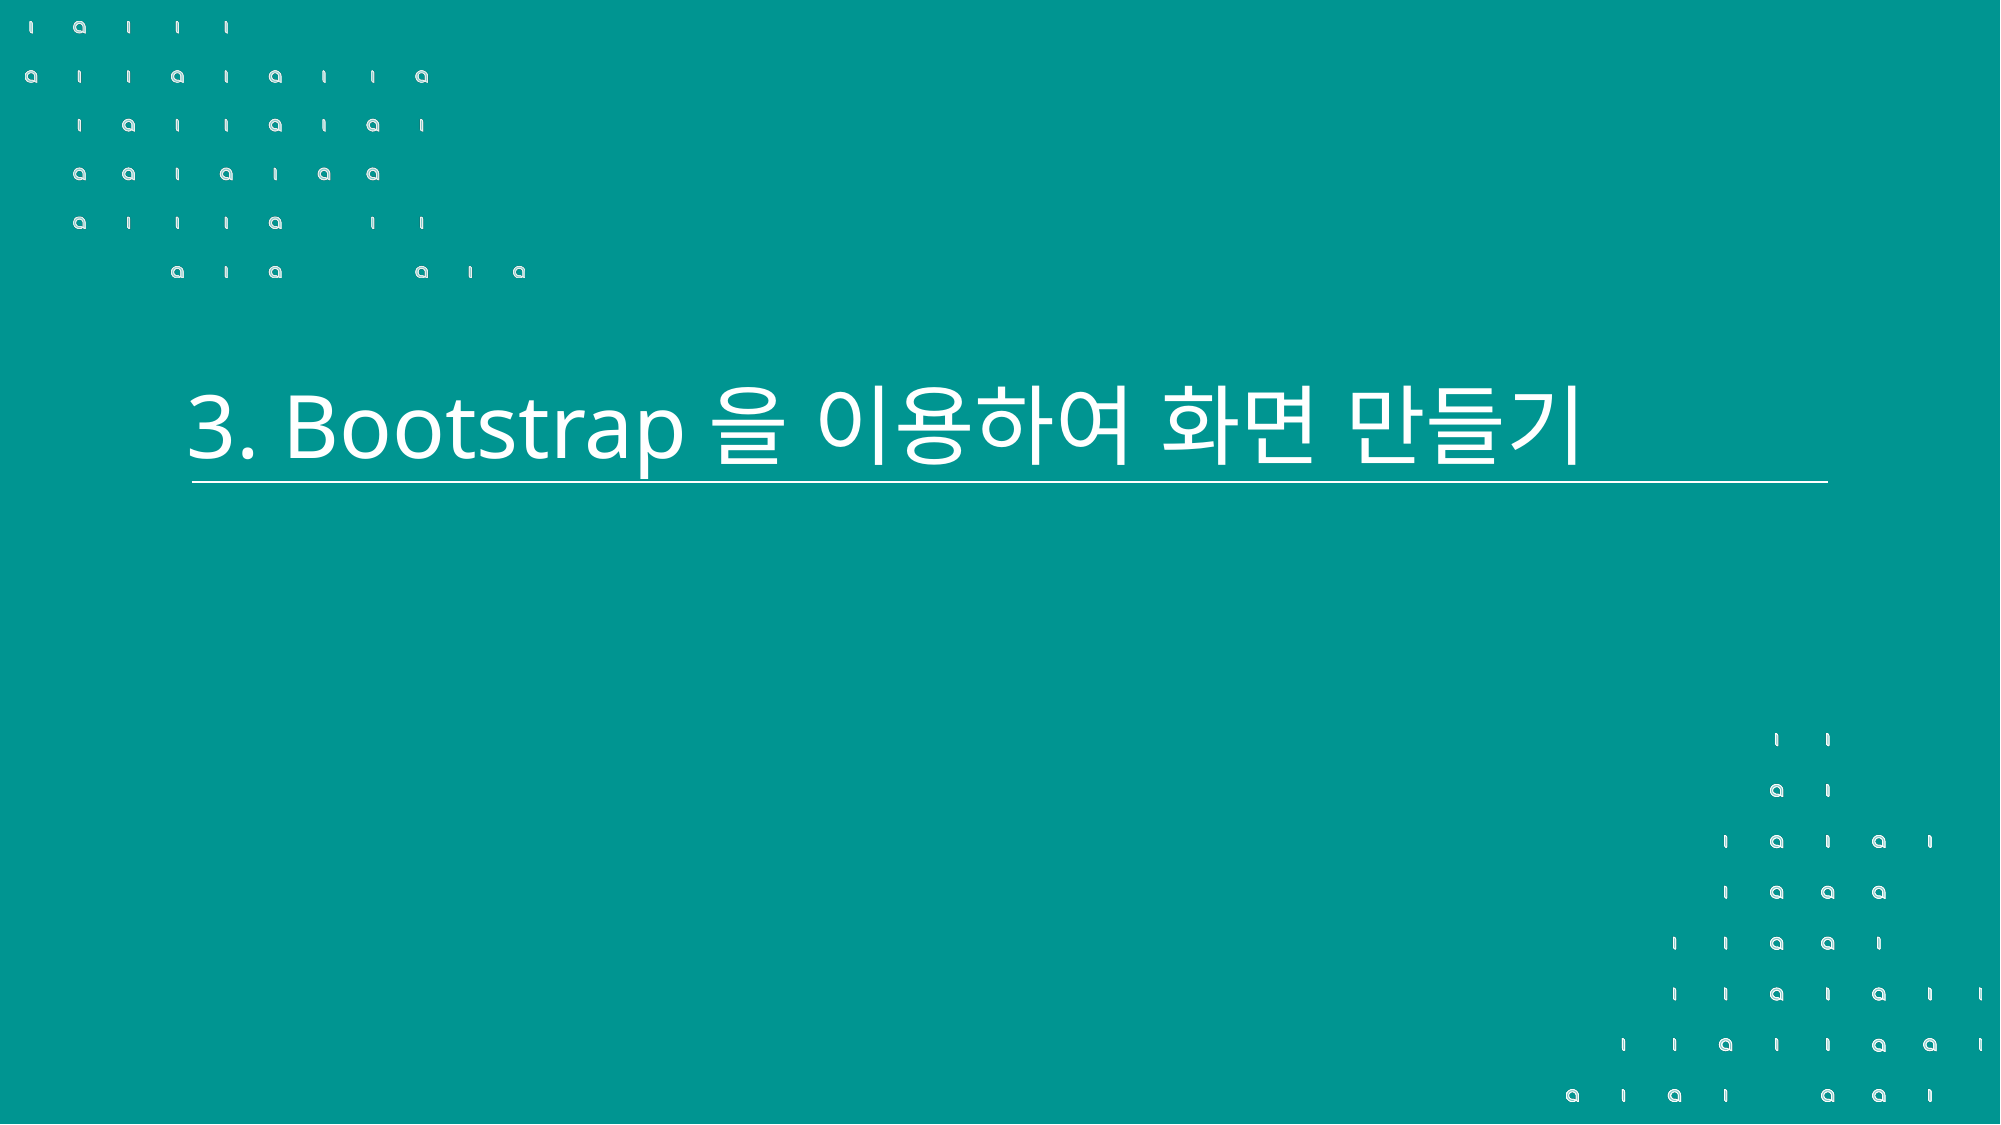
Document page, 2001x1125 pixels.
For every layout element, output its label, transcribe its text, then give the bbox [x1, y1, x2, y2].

list 3. Bootstrap을 이용하여 화면 만들기 [171, 375, 1707, 479]
picture [25, 21, 525, 278]
picture [1566, 733, 1982, 1102]
